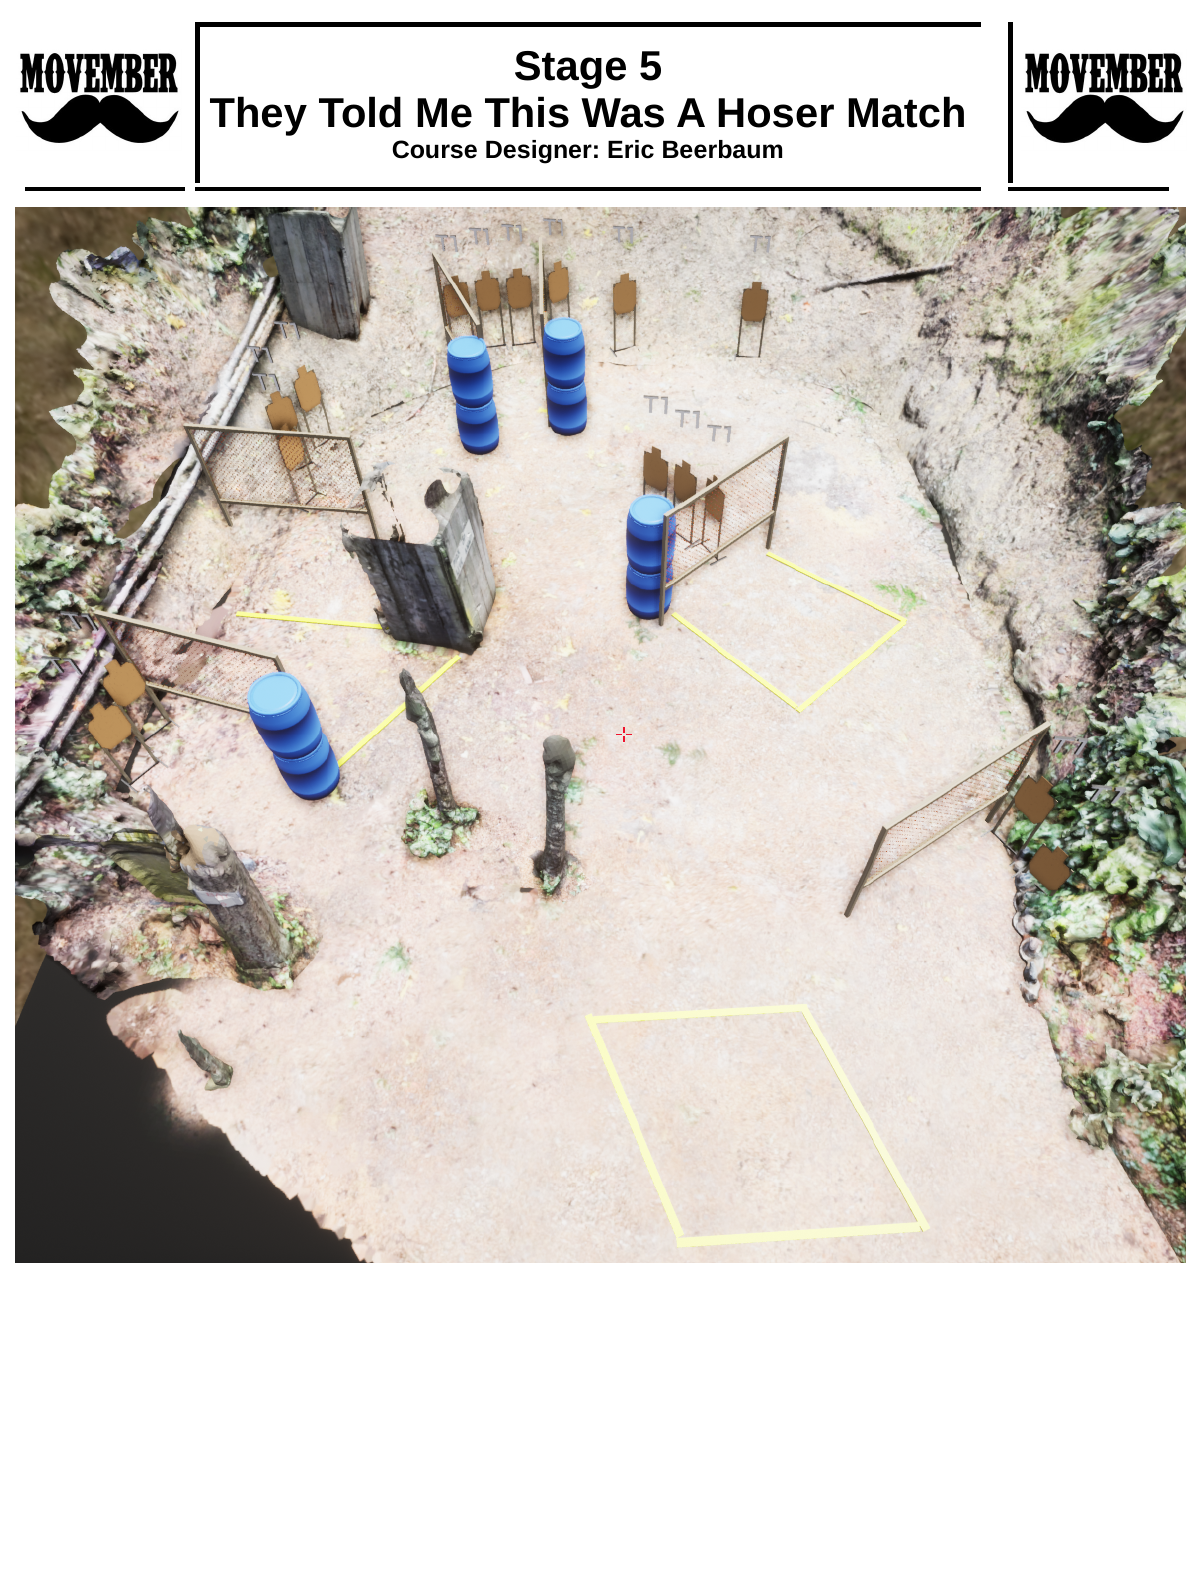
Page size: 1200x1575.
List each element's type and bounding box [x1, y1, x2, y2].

picture [16, 49, 182, 151]
picture [1021, 49, 1187, 151]
text_box [26, 24, 1167, 190]
picture [14, 207, 1186, 1264]
